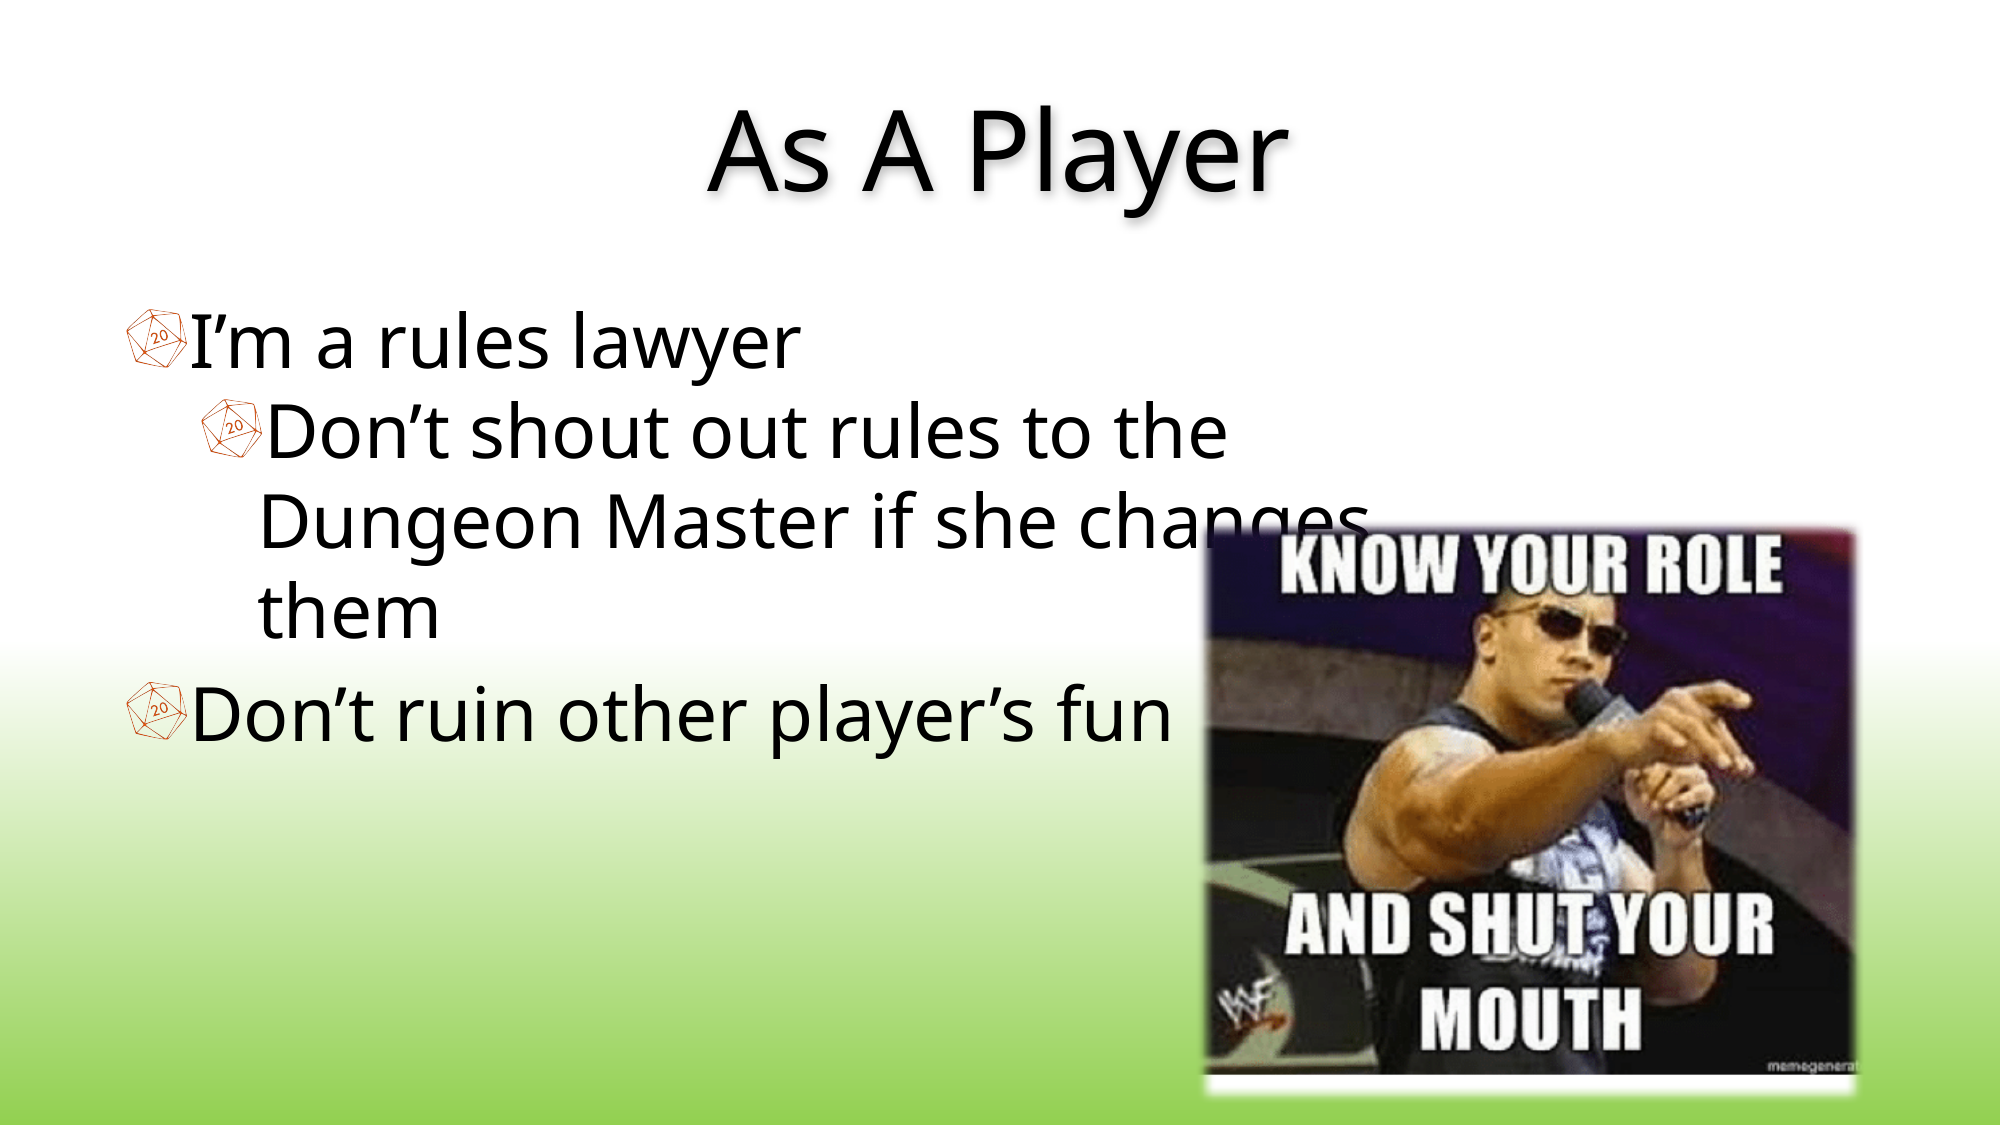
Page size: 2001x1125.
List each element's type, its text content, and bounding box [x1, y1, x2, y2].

list I’m a rules lawyer Don’t shout out rules to the Dungeon Master if she changes them Don’t ruin other player’s fun [92, 278, 1503, 847]
picture [198, 395, 265, 462]
picture [123, 678, 190, 744]
title As A Player [220, 83, 1779, 210]
picture [1196, 519, 1864, 1104]
picture [123, 305, 190, 372]
